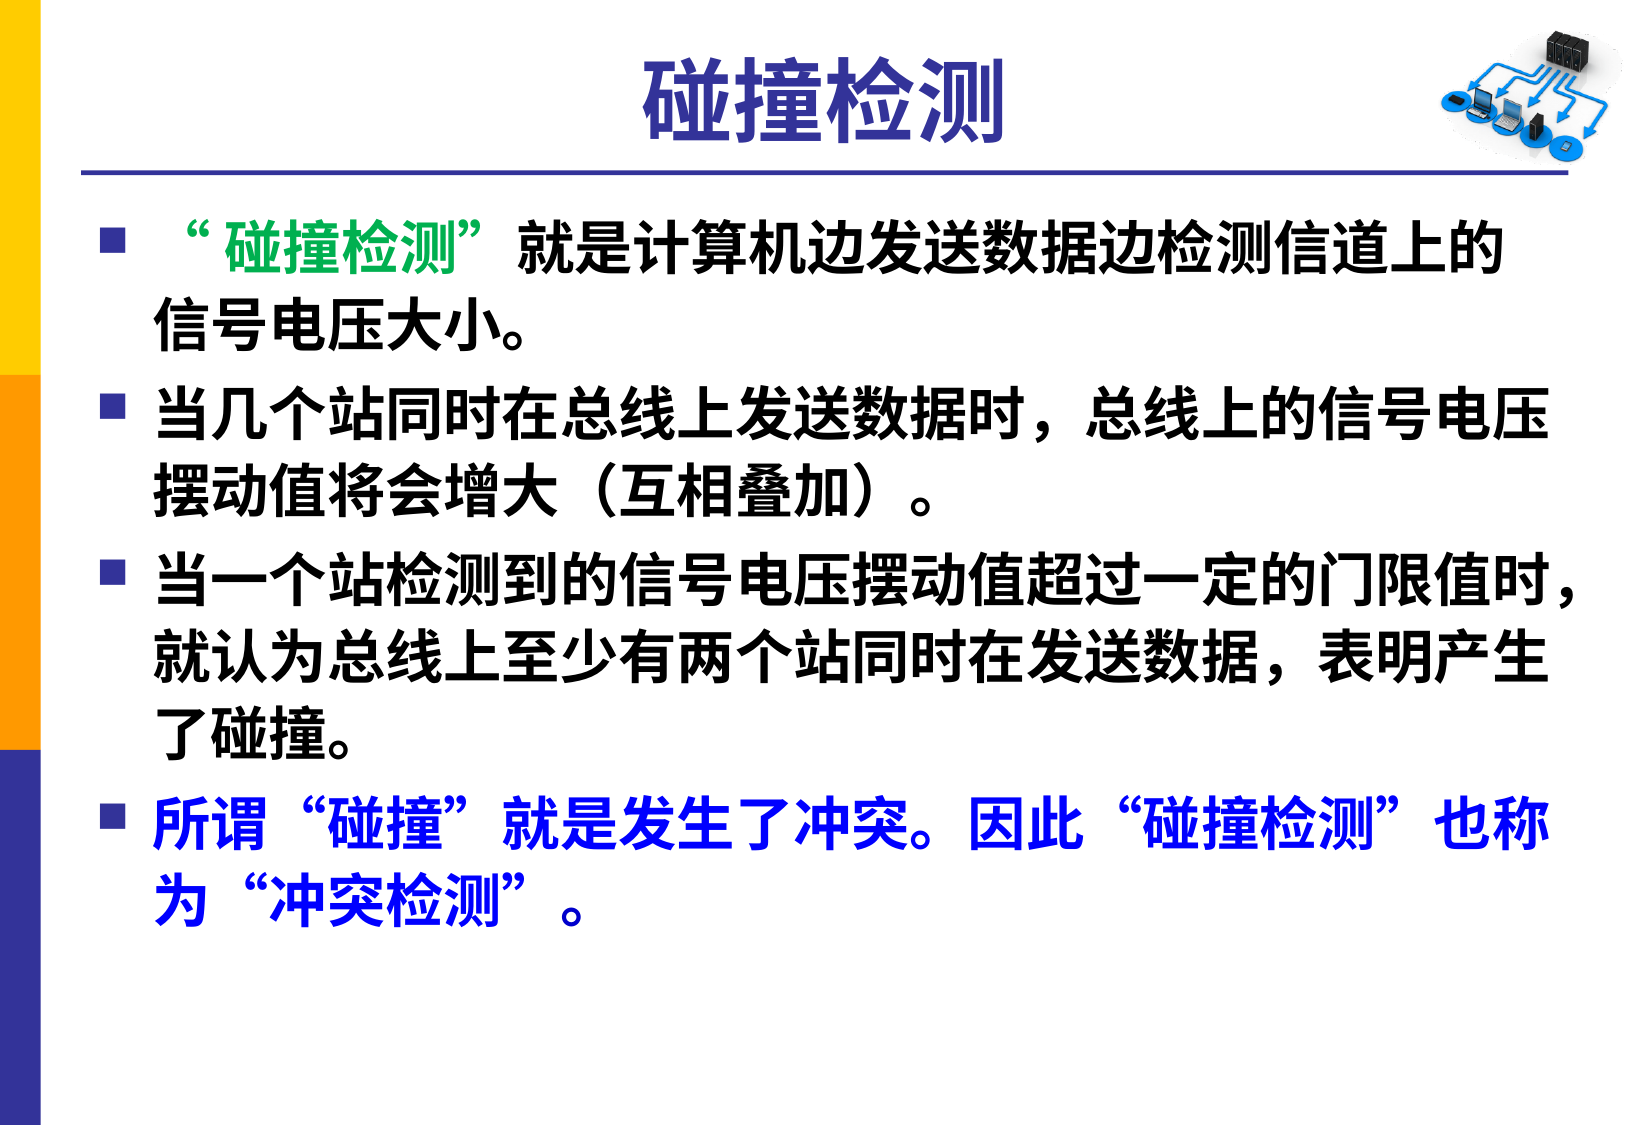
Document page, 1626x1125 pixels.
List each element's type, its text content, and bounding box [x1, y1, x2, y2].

list “碰撞检测”就是计算机边发送数据边检测信道上的信号电压大小。 当几个站同时在总线上发送数据时，总线上的信号电压摆动值将会增大（互相叠加）。 当一个站检测到的信号电压摆动值超过一定的门限值时，就认为总线上至少有两个站同时在发送数据，表明产生了碰撞。 所谓“碰撞”就是发生了冲突。因此“碰撞检测”也称为“冲突检测”。 [81, 196, 1569, 1006]
picture [1438, 30, 1624, 165]
title 碰撞检测 [81, 30, 1569, 161]
